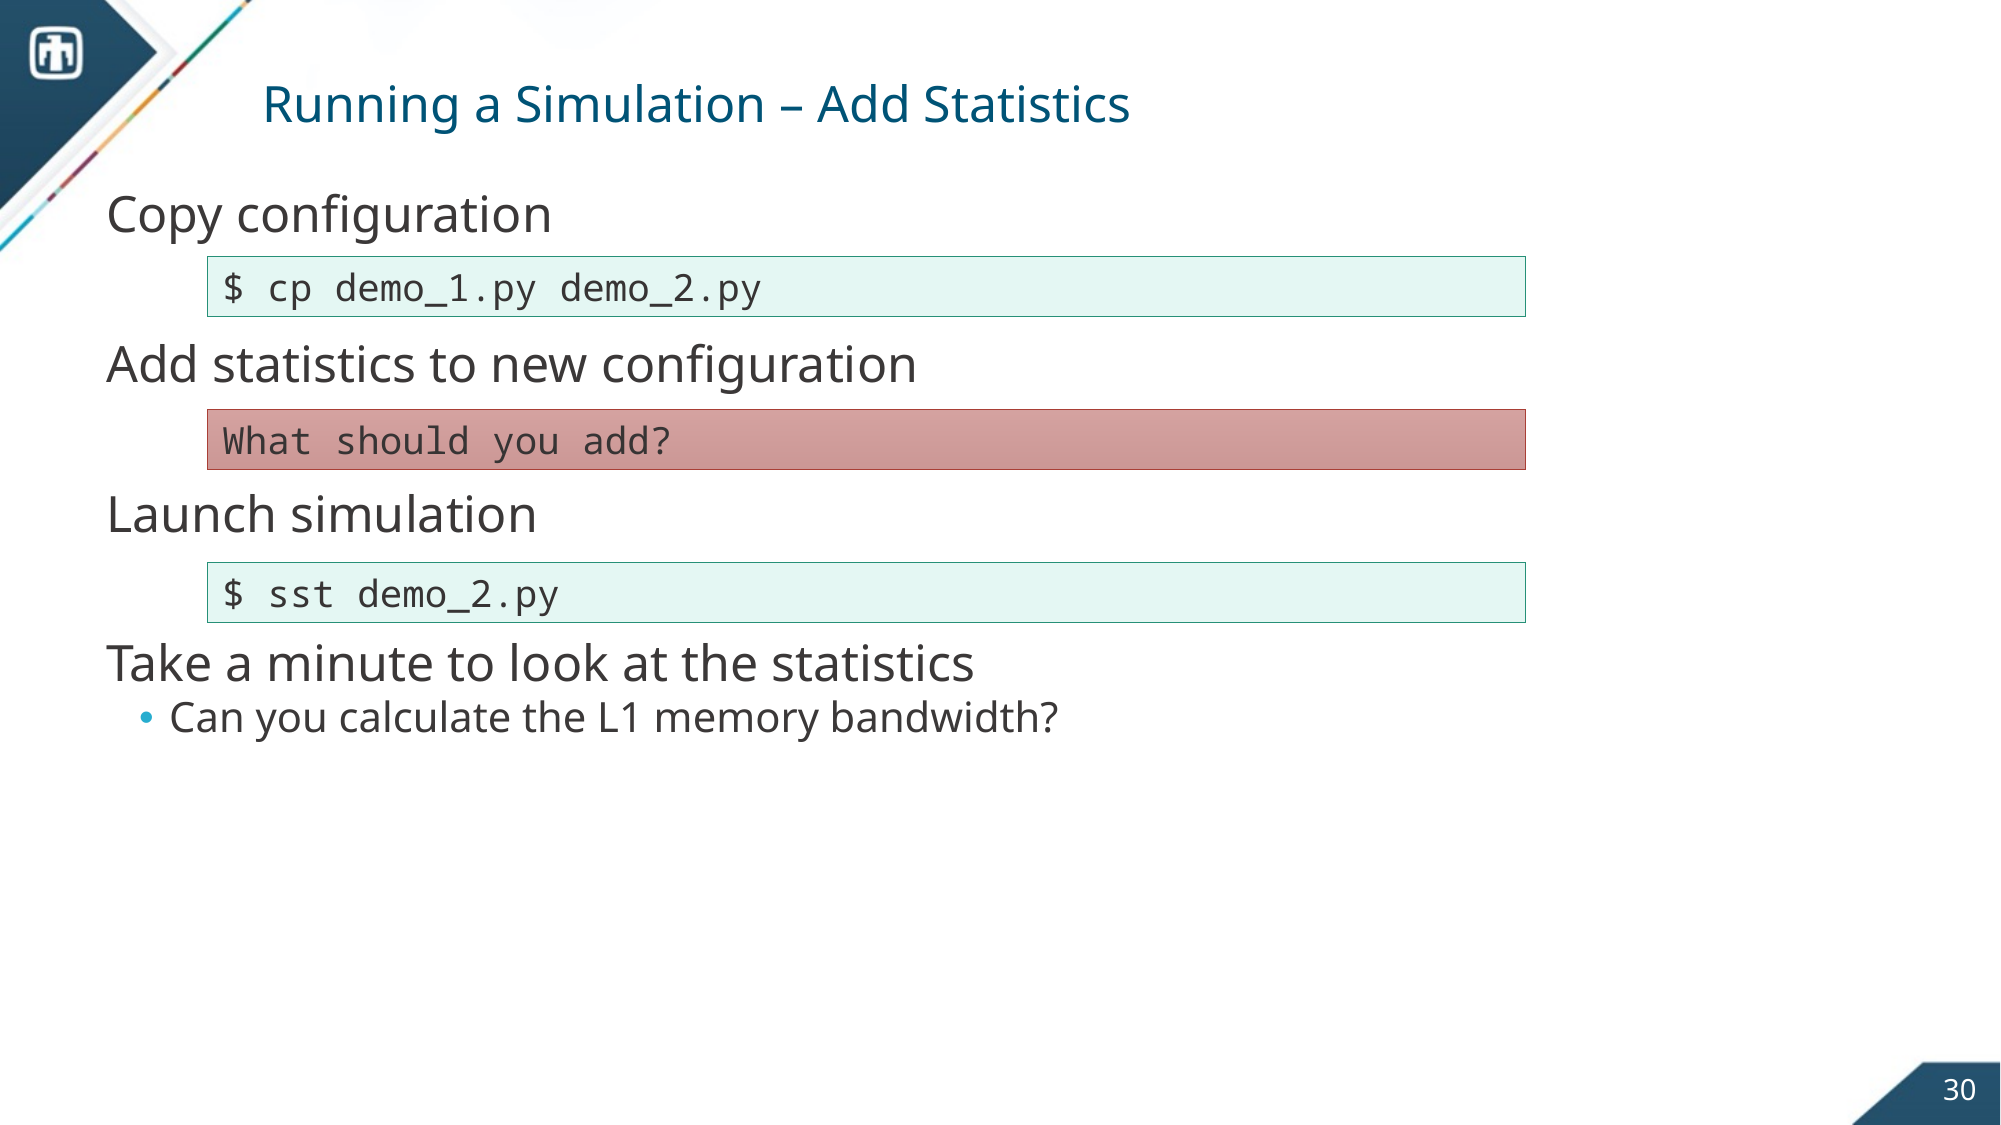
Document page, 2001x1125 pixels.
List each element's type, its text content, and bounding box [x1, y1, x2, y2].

list Copy configuration Add statistics to new configuration Launch simulation Take a minute to look at the statistics Can you calculate the L1 memory bandwidth? [106, 182, 1919, 988]
picture [0, 0, 2001, 1125]
text_box What should you add? [207, 409, 1526, 470]
title Running a Simulation – Add Statistics [262, 42, 1919, 170]
slide_number 30 [1919, 1061, 2000, 1122]
text_box $ cp demo_1.py demo_2.py [207, 256, 1526, 317]
text_box $ sst demo_2.py [207, 562, 1526, 623]
